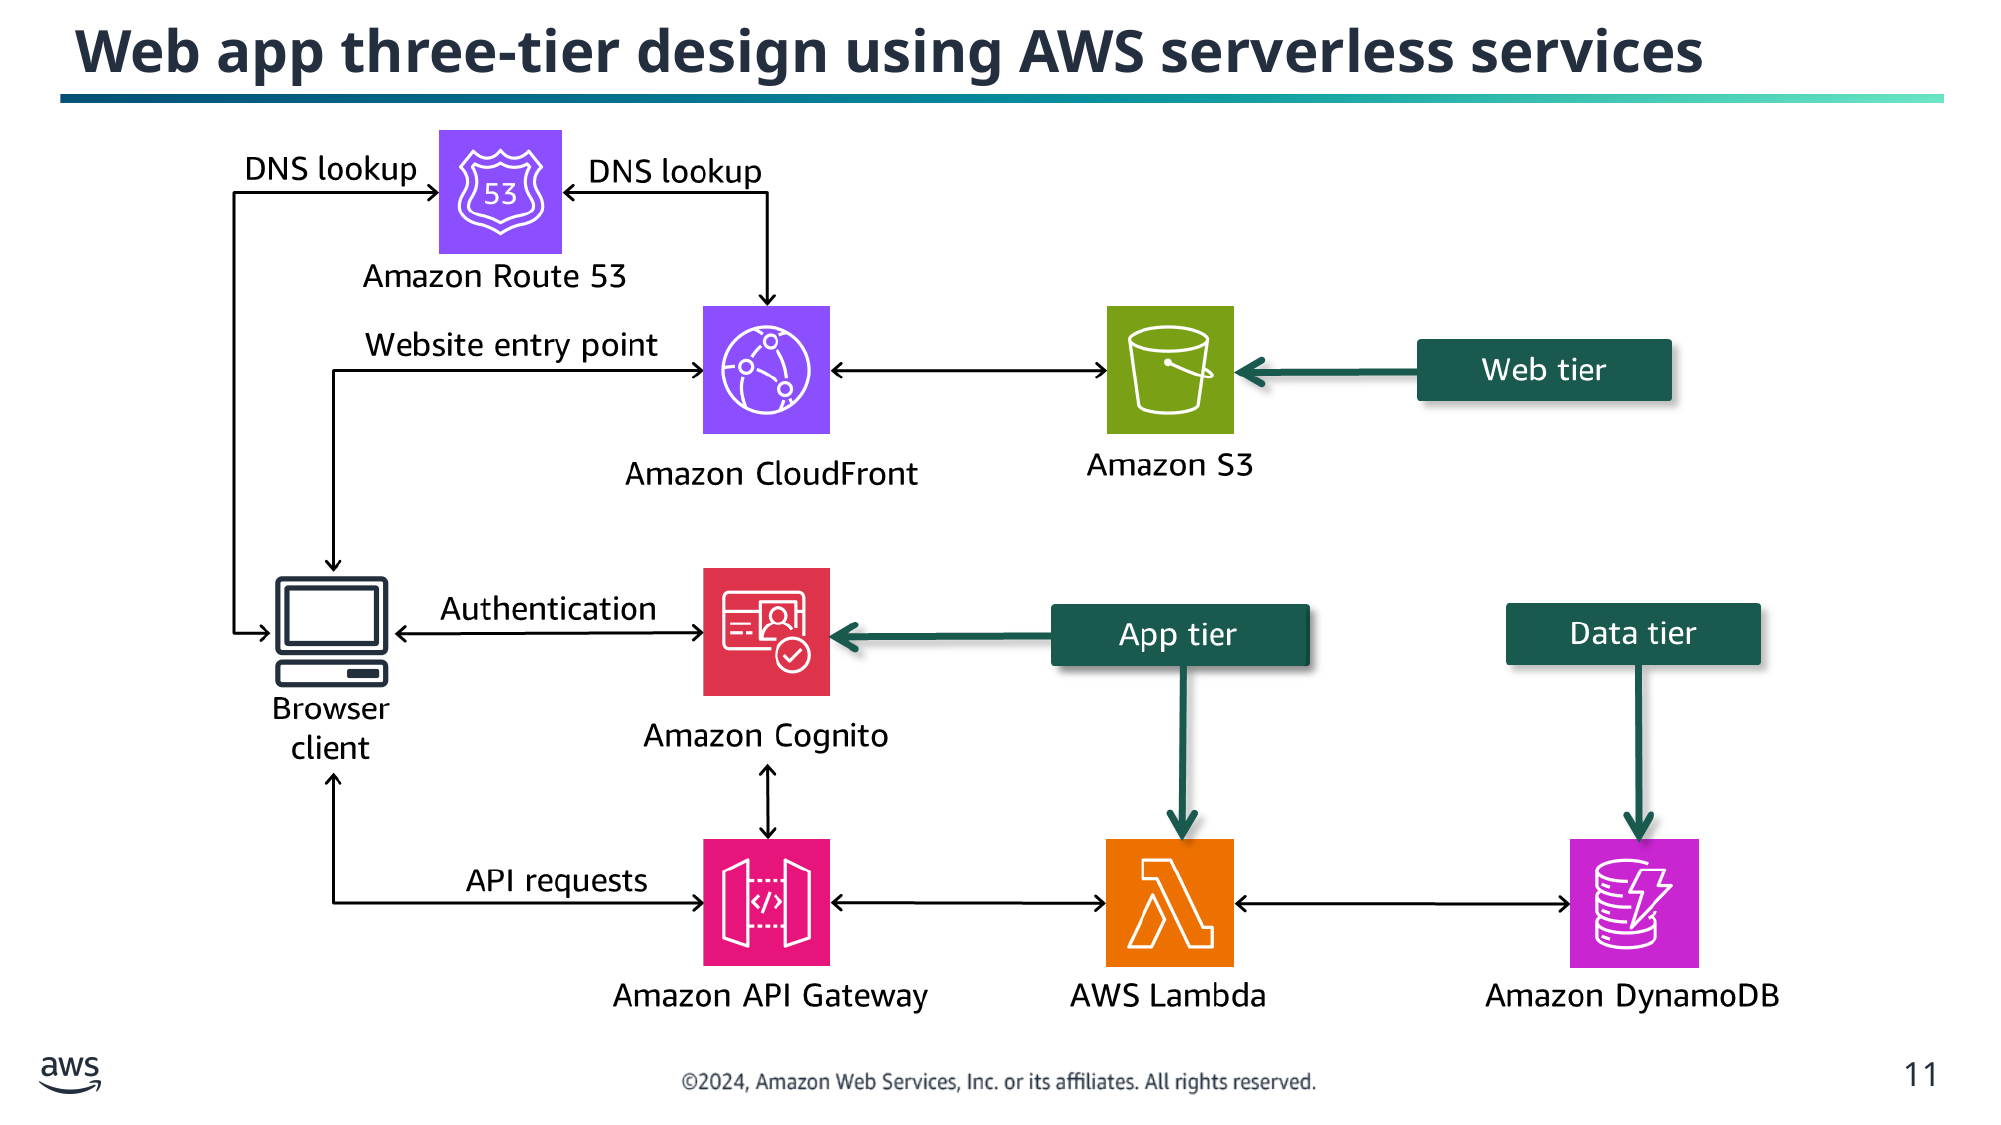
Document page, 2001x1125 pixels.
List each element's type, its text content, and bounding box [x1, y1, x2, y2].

picture [191, 130, 1801, 1035]
picture [621, 1061, 1378, 1105]
slide_number ‹#› [1861, 1057, 1941, 1095]
picture [39, 1057, 101, 1094]
title Web app three-tier design using AWS serverless services [60, 11, 1941, 97]
picture [694, 94, 1944, 103]
